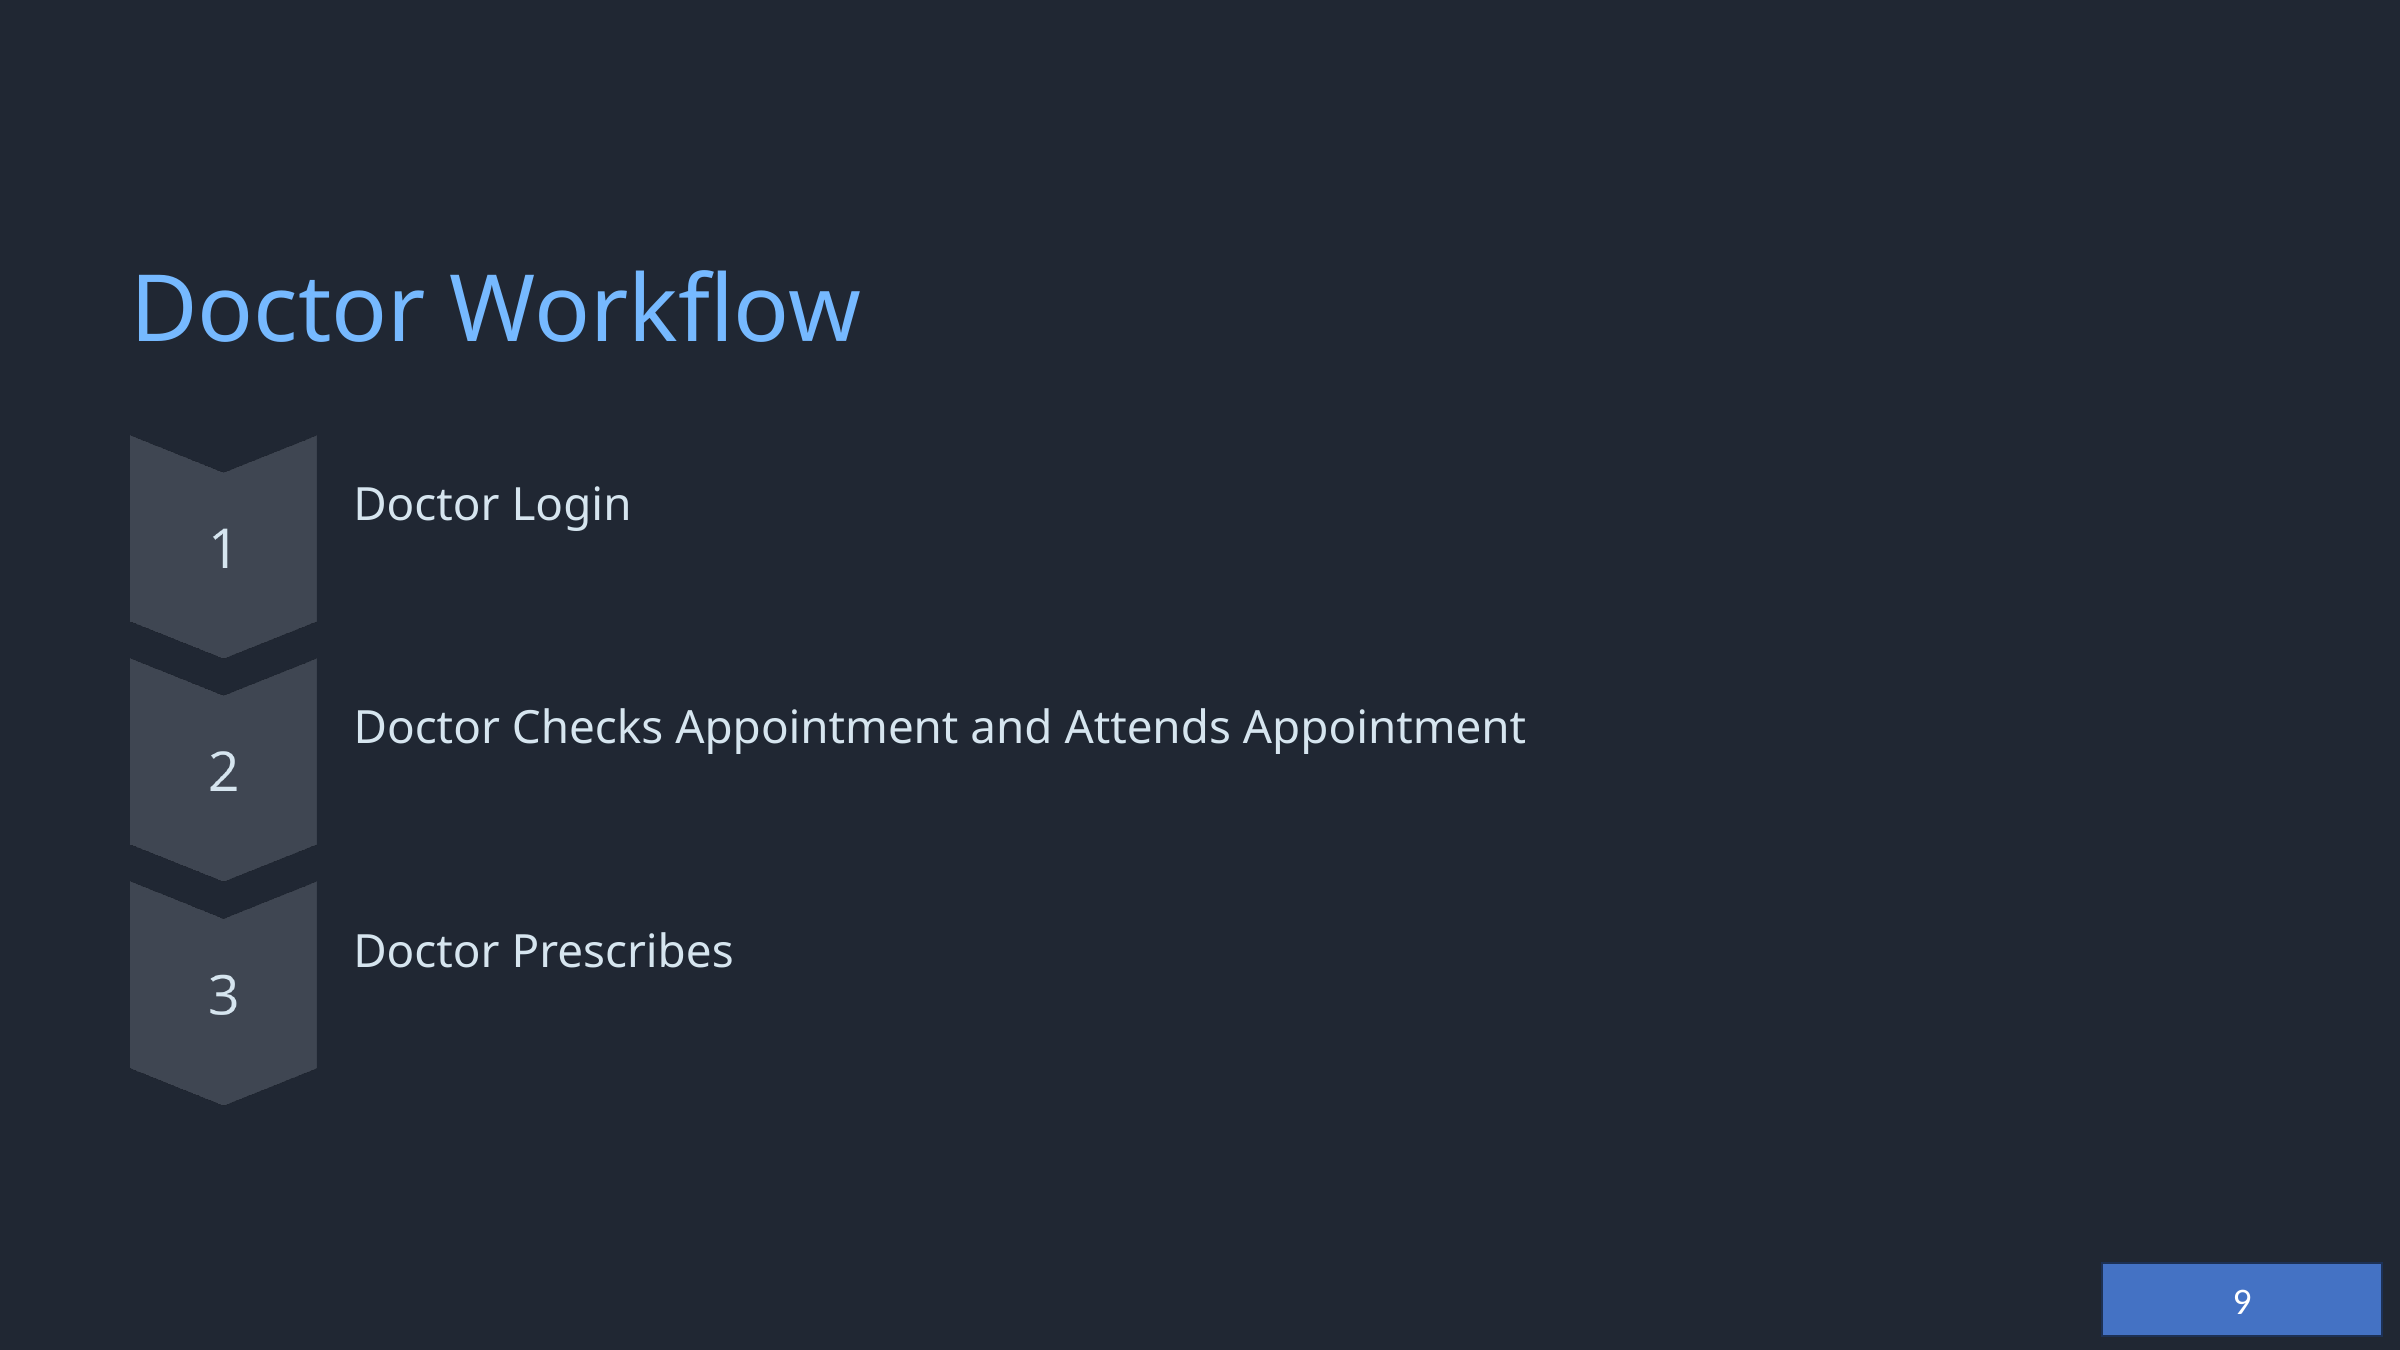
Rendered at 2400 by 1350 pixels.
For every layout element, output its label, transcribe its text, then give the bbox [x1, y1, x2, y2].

text_box Doctor Checks Appointment and Attends Appointment [353, 695, 1551, 754]
text_box Doctor Workflow [130, 244, 1061, 362]
picture [130, 435, 317, 1106]
text_box Doctor Prescribes [353, 919, 819, 978]
text_box Doctor Login [353, 472, 819, 531]
text_box 9 [2101, 1262, 2383, 1337]
picture [2106, 1271, 2389, 1339]
